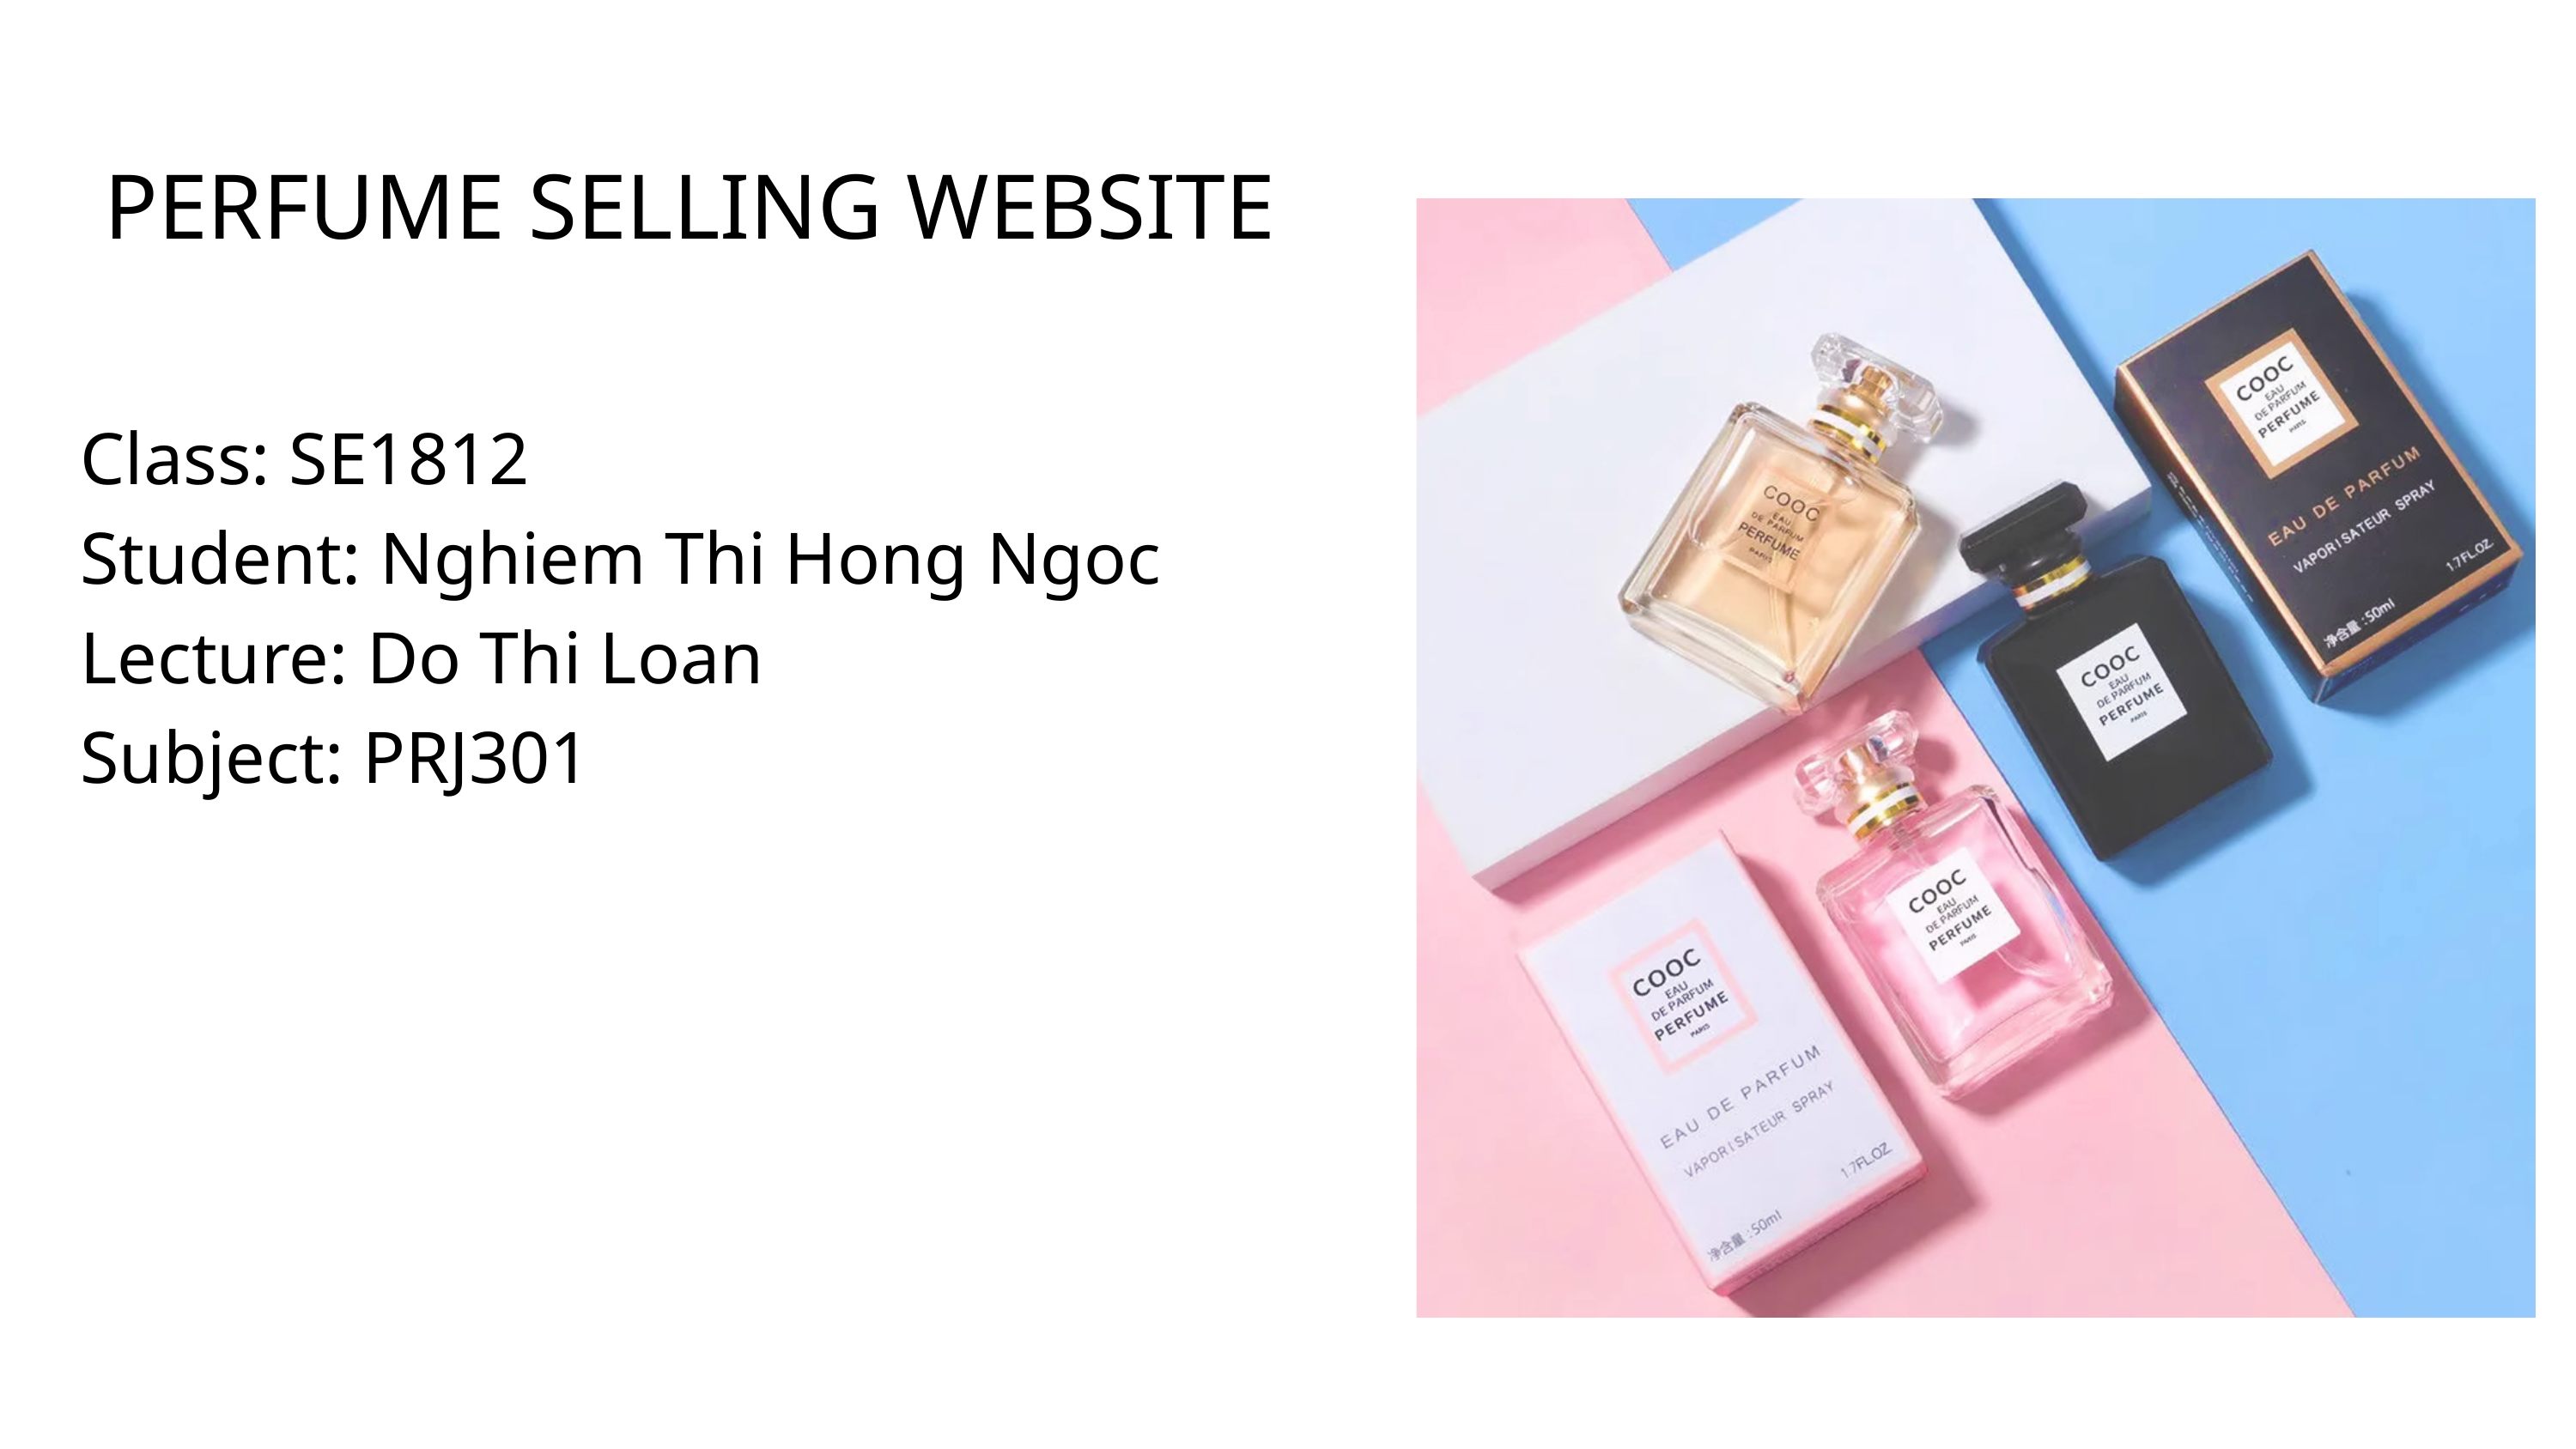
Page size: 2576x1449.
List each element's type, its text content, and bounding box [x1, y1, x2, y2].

text_box [1416, 198, 2536, 1318]
text_box Class: SE1812 Student: Nghiem Thi Hong Ngoc Lecture: Do Thi Loan Subject: PRJ301 [80, 399, 1417, 797]
text_box PERFUME SELLING WEBSITE [37, 131, 1343, 257]
